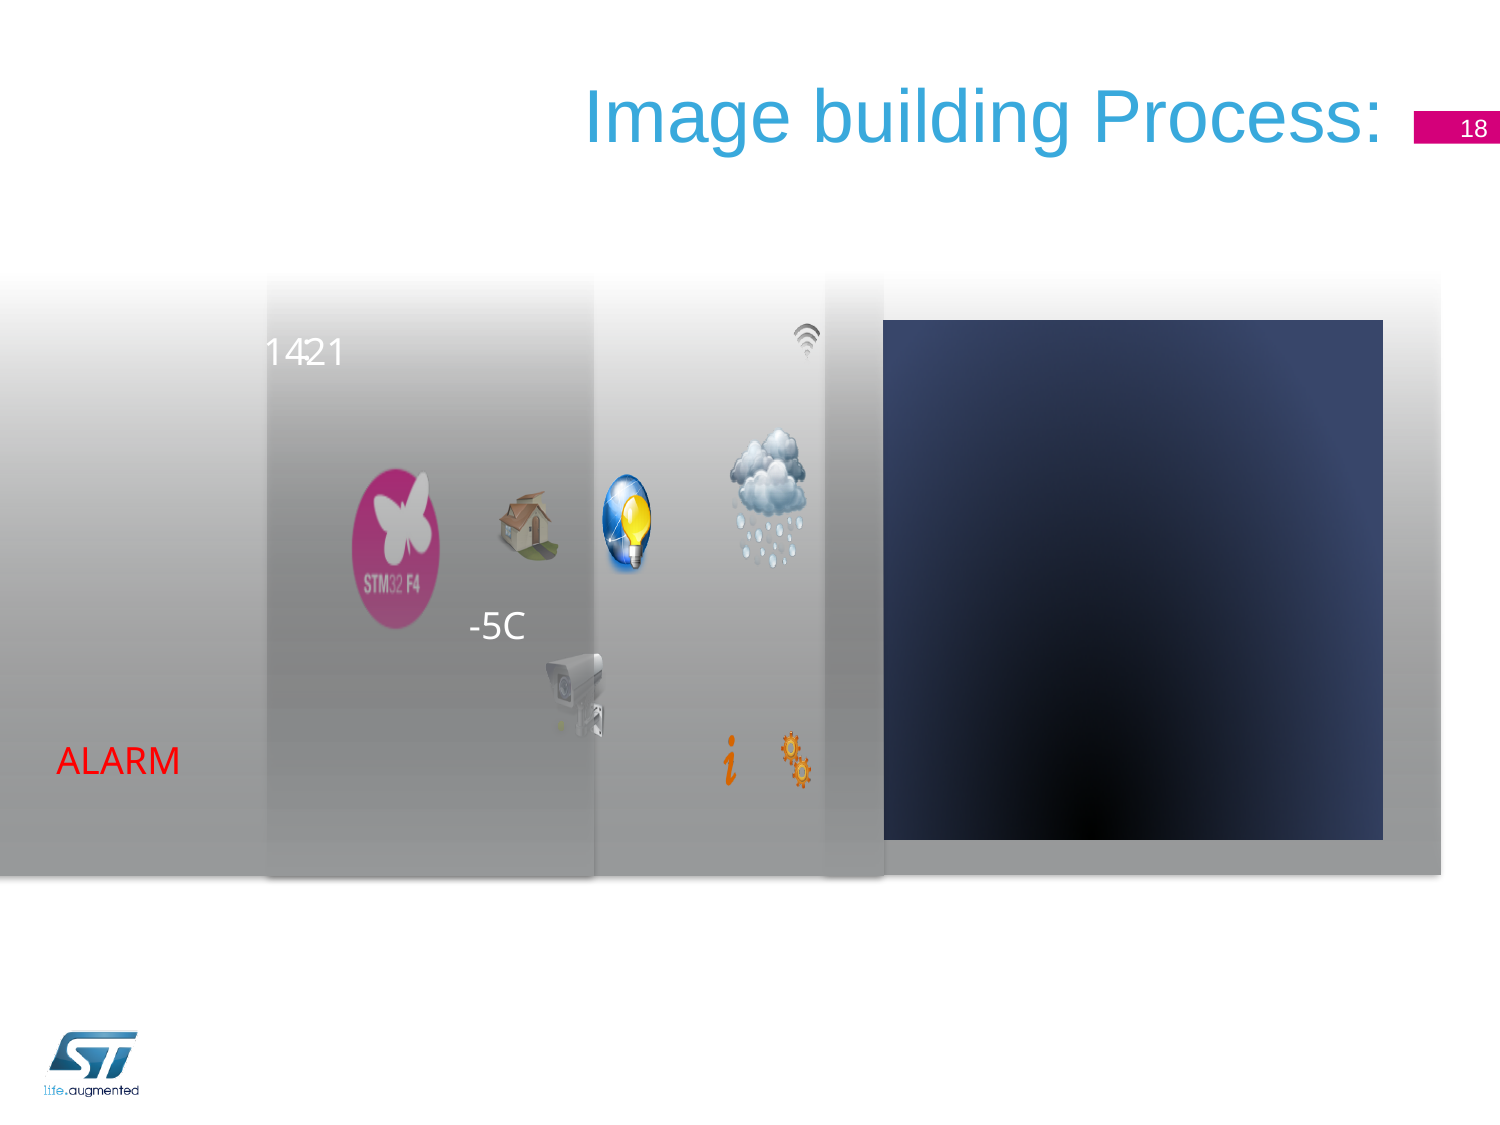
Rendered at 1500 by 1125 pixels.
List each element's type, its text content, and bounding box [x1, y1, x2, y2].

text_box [0, 273, 594, 877]
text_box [882, 271, 1441, 875]
title Image building Process: [74, 18, 1400, 207]
slide_number 18 [1413, 111, 1500, 144]
picture [36, 1022, 147, 1103]
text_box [595, 273, 884, 877]
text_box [885, 278, 1161, 882]
